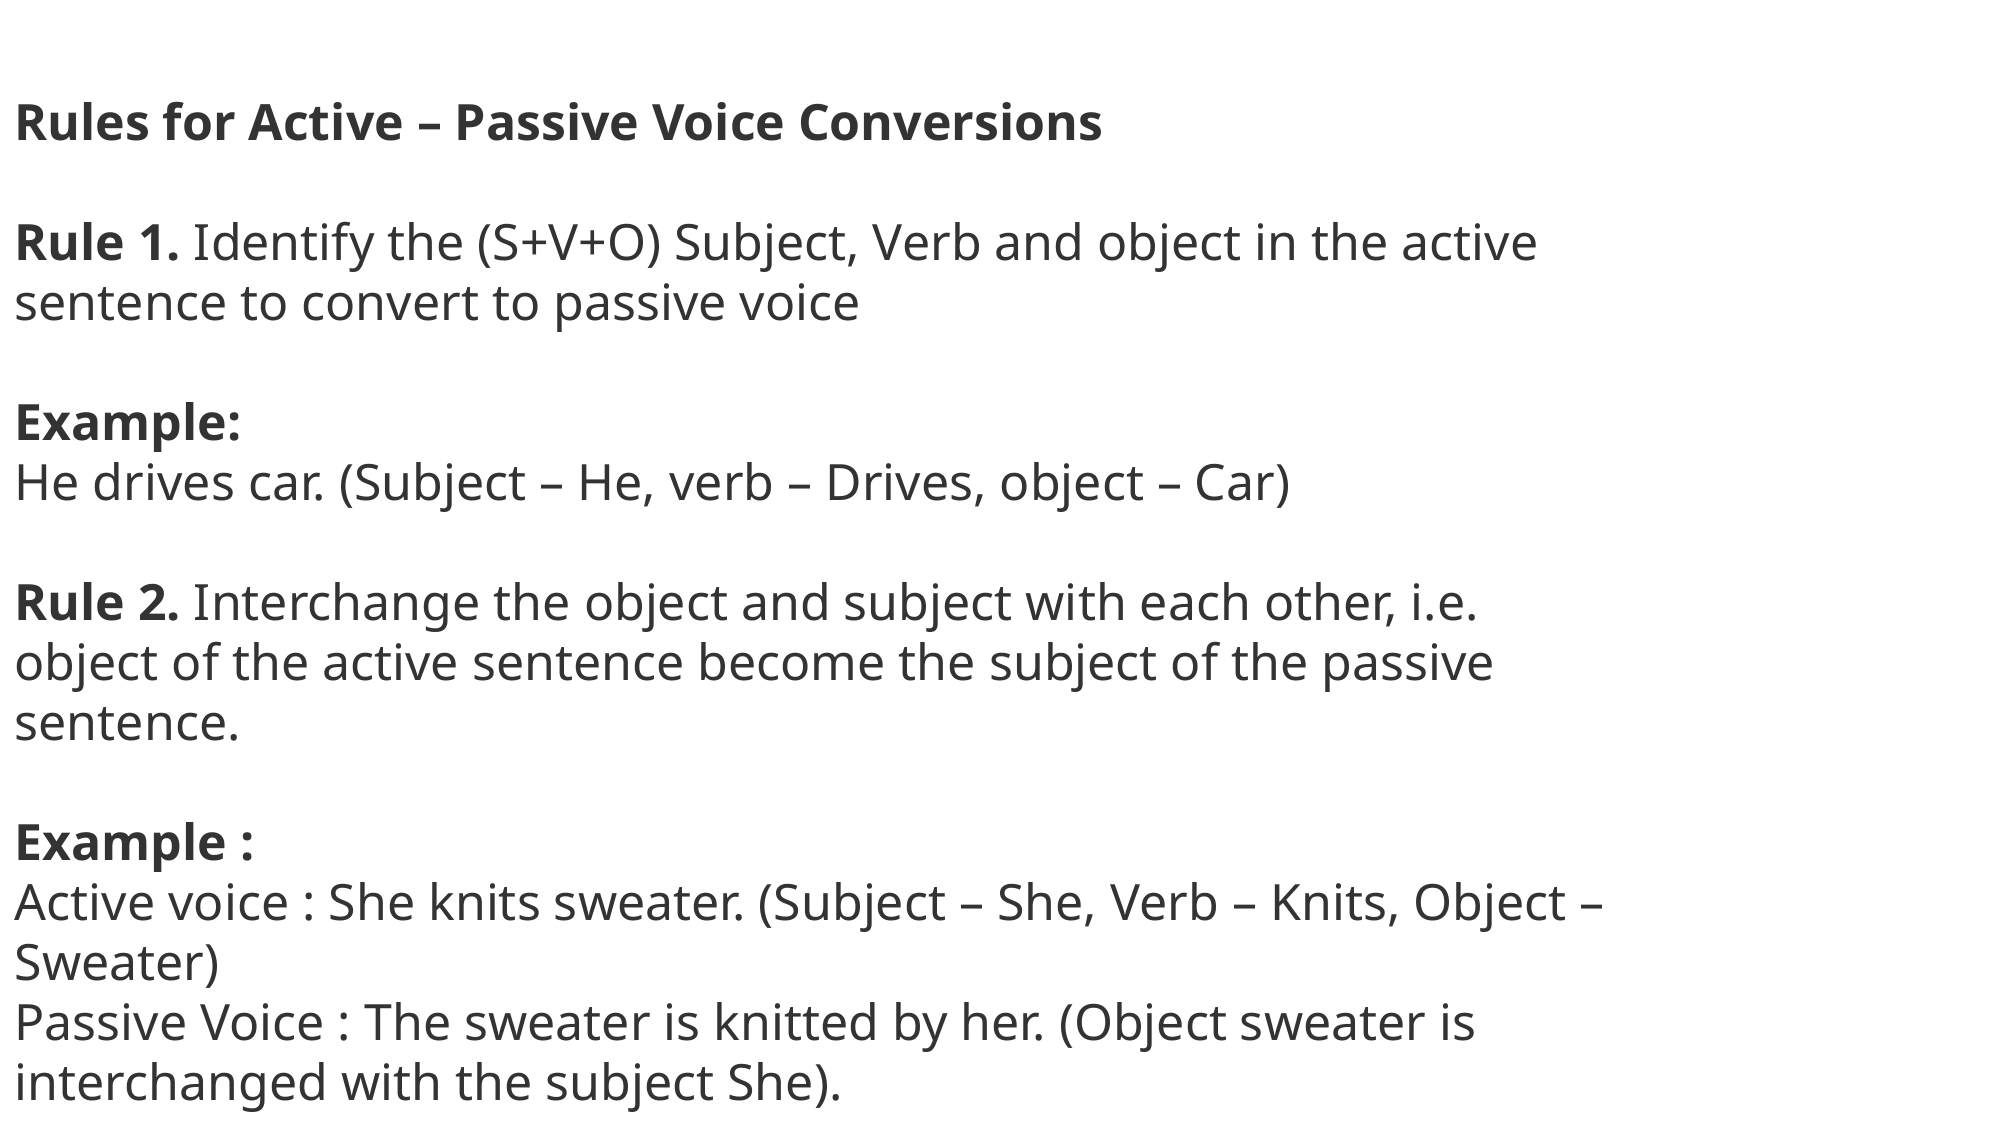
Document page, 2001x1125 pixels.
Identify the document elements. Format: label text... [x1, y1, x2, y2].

text_box Rules for Active – Passive Voice Conversions Rule 1. Identify the (S+V+O) Subject, Verb and object in the active sentence to convert to passive voice Example: He drives car. (Subject – He, verb – Drives, object – Car) Rule 2. Interchange the object and subject with each other, i.e. object of the active sentence become the subject of the passive sentence. Example : Active voice : She knits sweater. (Subject – She, Verb – Knits, Object – Sweater) Passive Voice : The sweater is knitted by her. (Object sweater is interchanged with the subject She). [0, 83, 1631, 1118]
